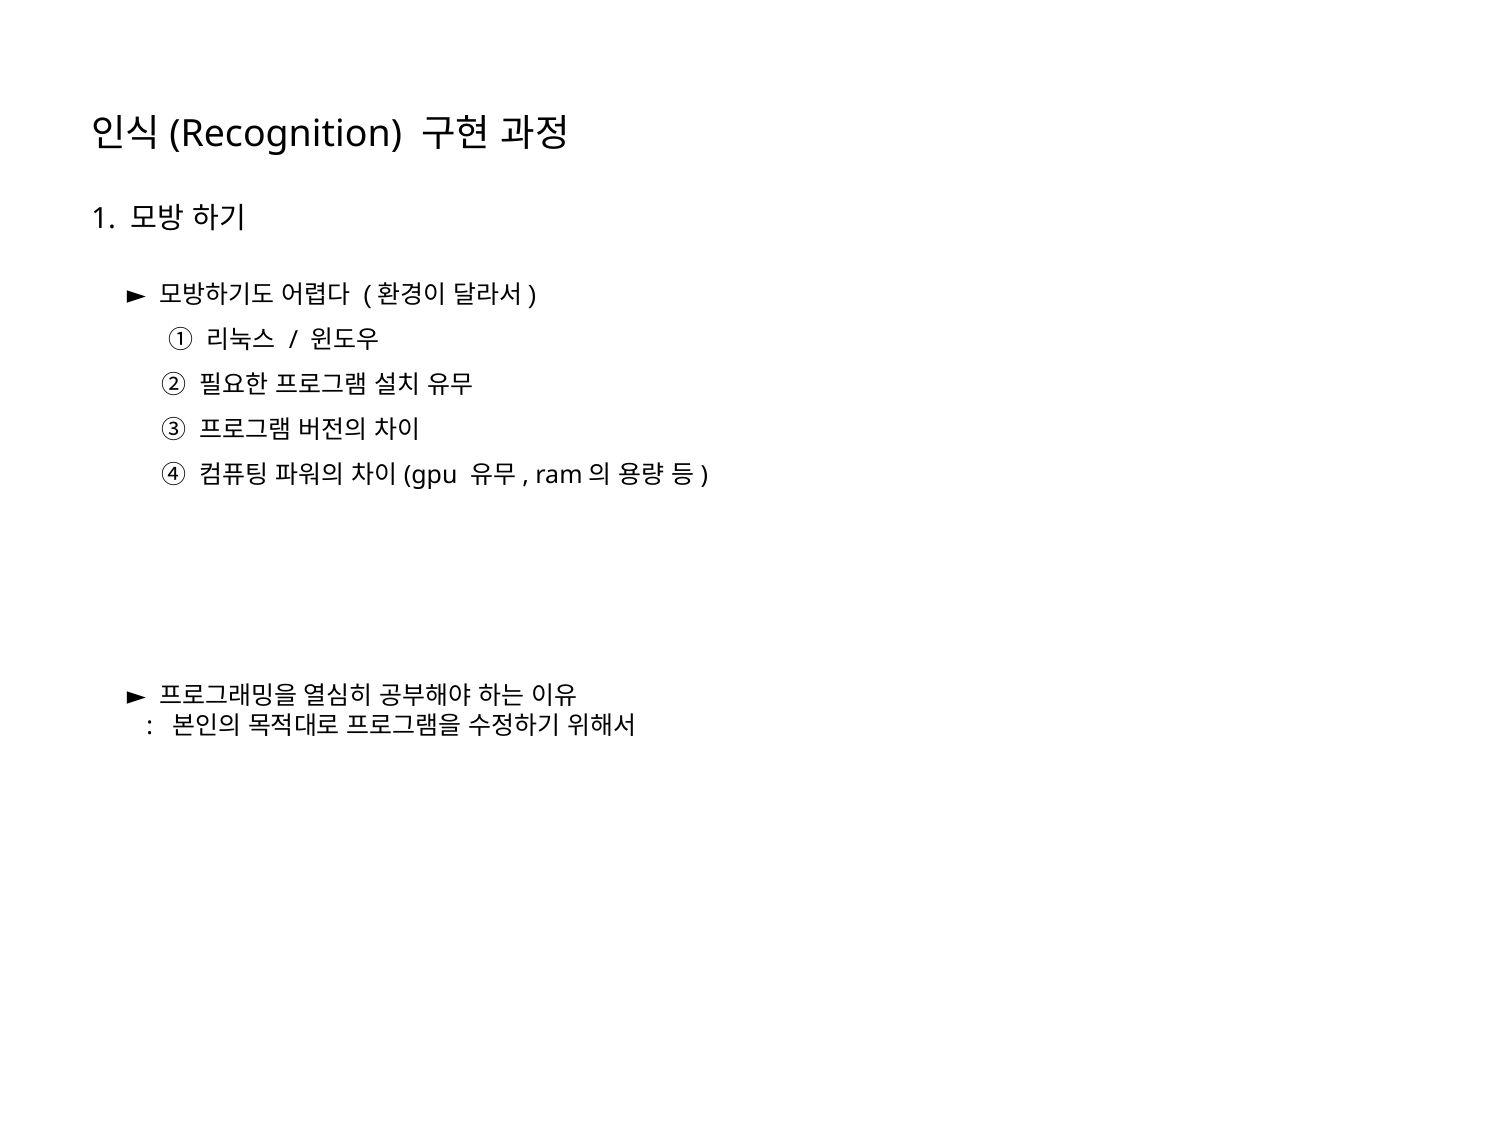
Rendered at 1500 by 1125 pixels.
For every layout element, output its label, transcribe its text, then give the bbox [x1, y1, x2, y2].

text_box 1. 모방 하기 [76, 191, 479, 242]
text_box ► 프로그래밍을 열심히 공부해야 하는 이유 : 본인의 목적대로 프로그램을 수정하기 위해서 [112, 656, 928, 747]
text_box 인식(Recognition) 구현 과정 [76, 101, 668, 162]
text_box ► 모방하기도 어렵다 (환경이 달라서) ① 리눅스 / 윈도우 ② 필요한 프로그램 설치 유무 ③ 프로그램 버전의 차이 ④ 컴퓨팅 파워의 차이(gpu 유무, ram의 용량 등) [112, 256, 928, 496]
